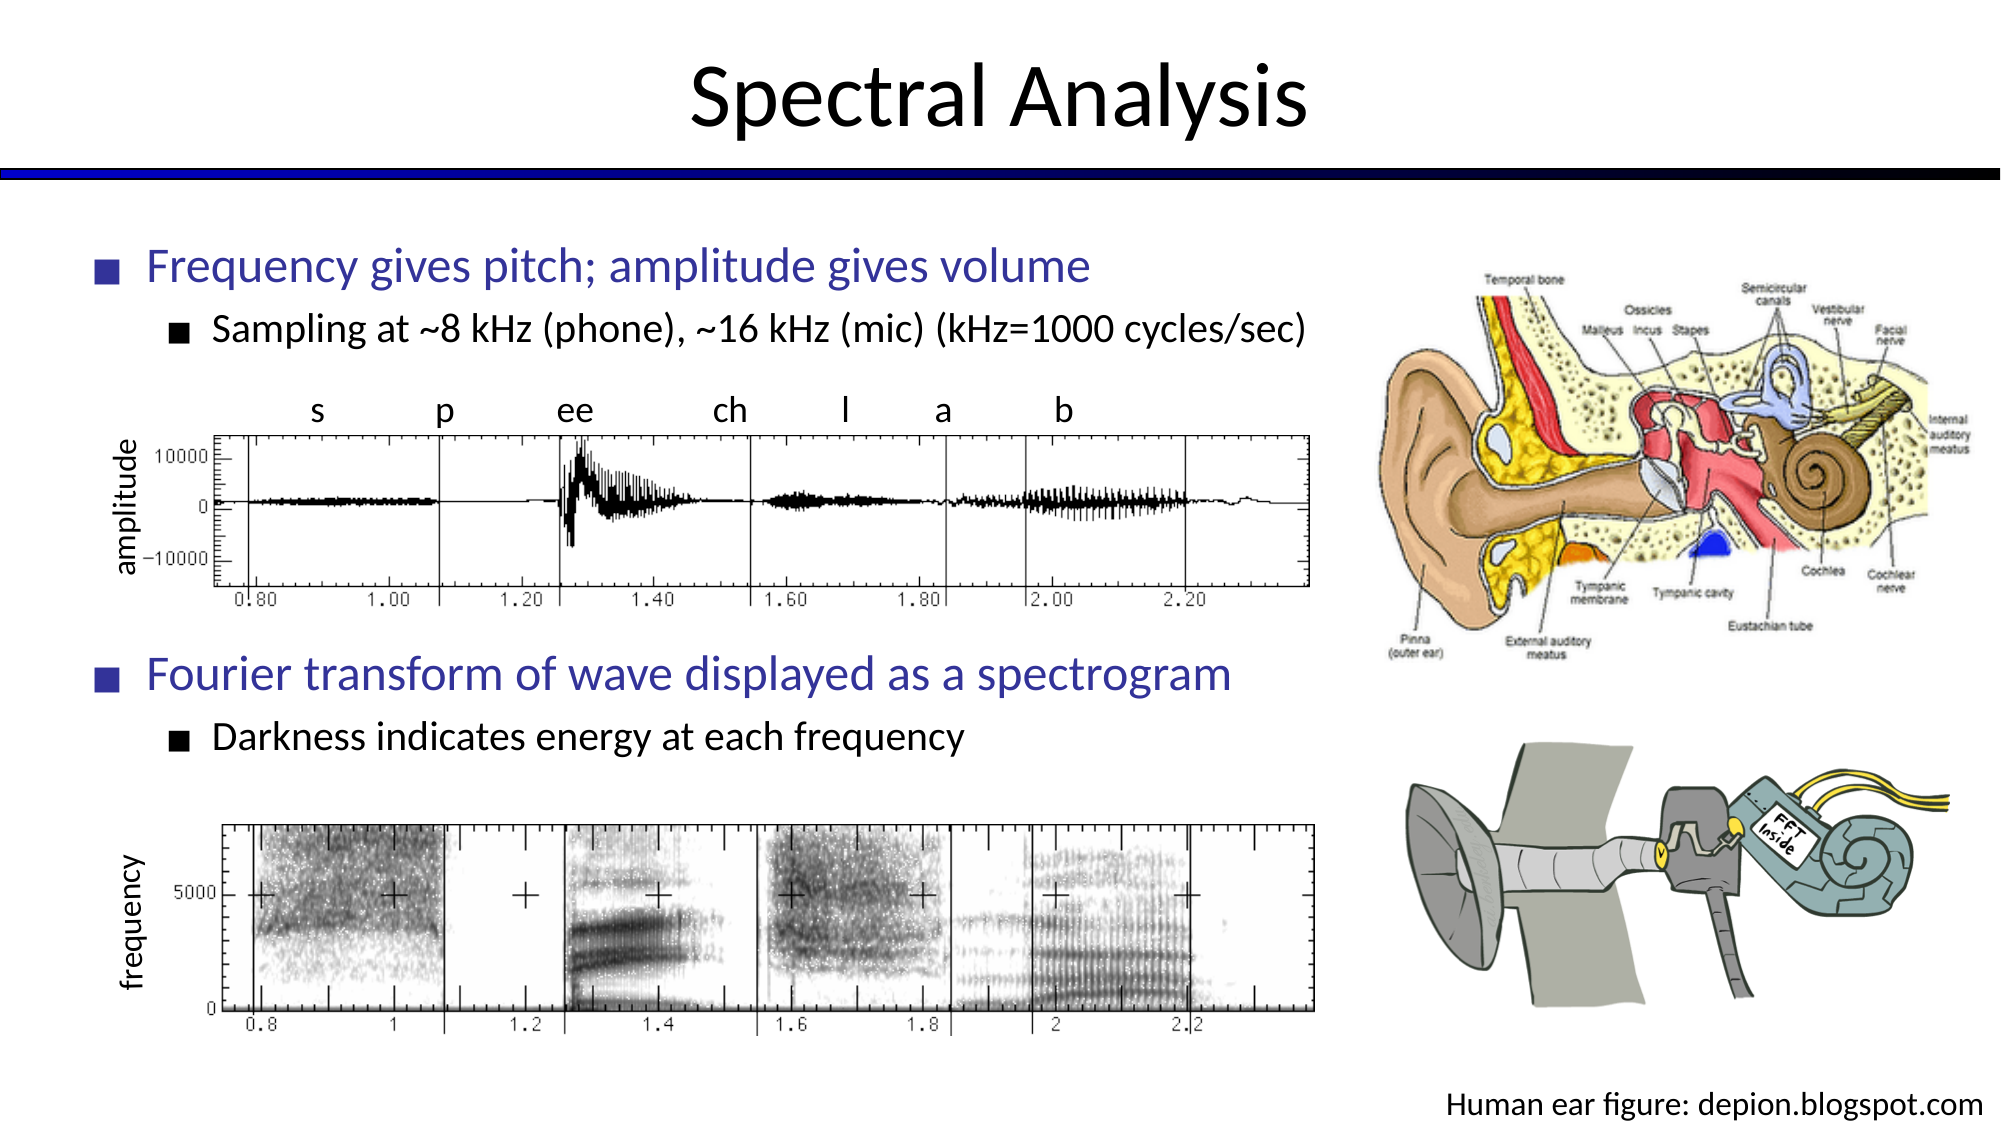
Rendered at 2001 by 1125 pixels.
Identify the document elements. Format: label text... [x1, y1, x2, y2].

text_box amplitude [94, 420, 151, 596]
title Spectral Analysis [0, 0, 2000, 184]
picture [142, 824, 1315, 1037]
list Frequency gives pitch; amplitude gives volume Sampling at ~8 kHz (phone), ~16 kHz (mic) (kHz=1000 cycles/sec) Fourier transform of wave displayed as a spectrogram Darkness indicates energy at each frequency [75, 224, 1425, 968]
picture [1387, 728, 1950, 1013]
picture [1374, 270, 1976, 663]
picture [137, 435, 1310, 608]
text_box s p ee ch l a b [184, 377, 1098, 433]
text_box frequency [97, 838, 137, 1008]
text_box Human ear figure: depion.blogspot.com [1374, 1074, 2000, 1125]
